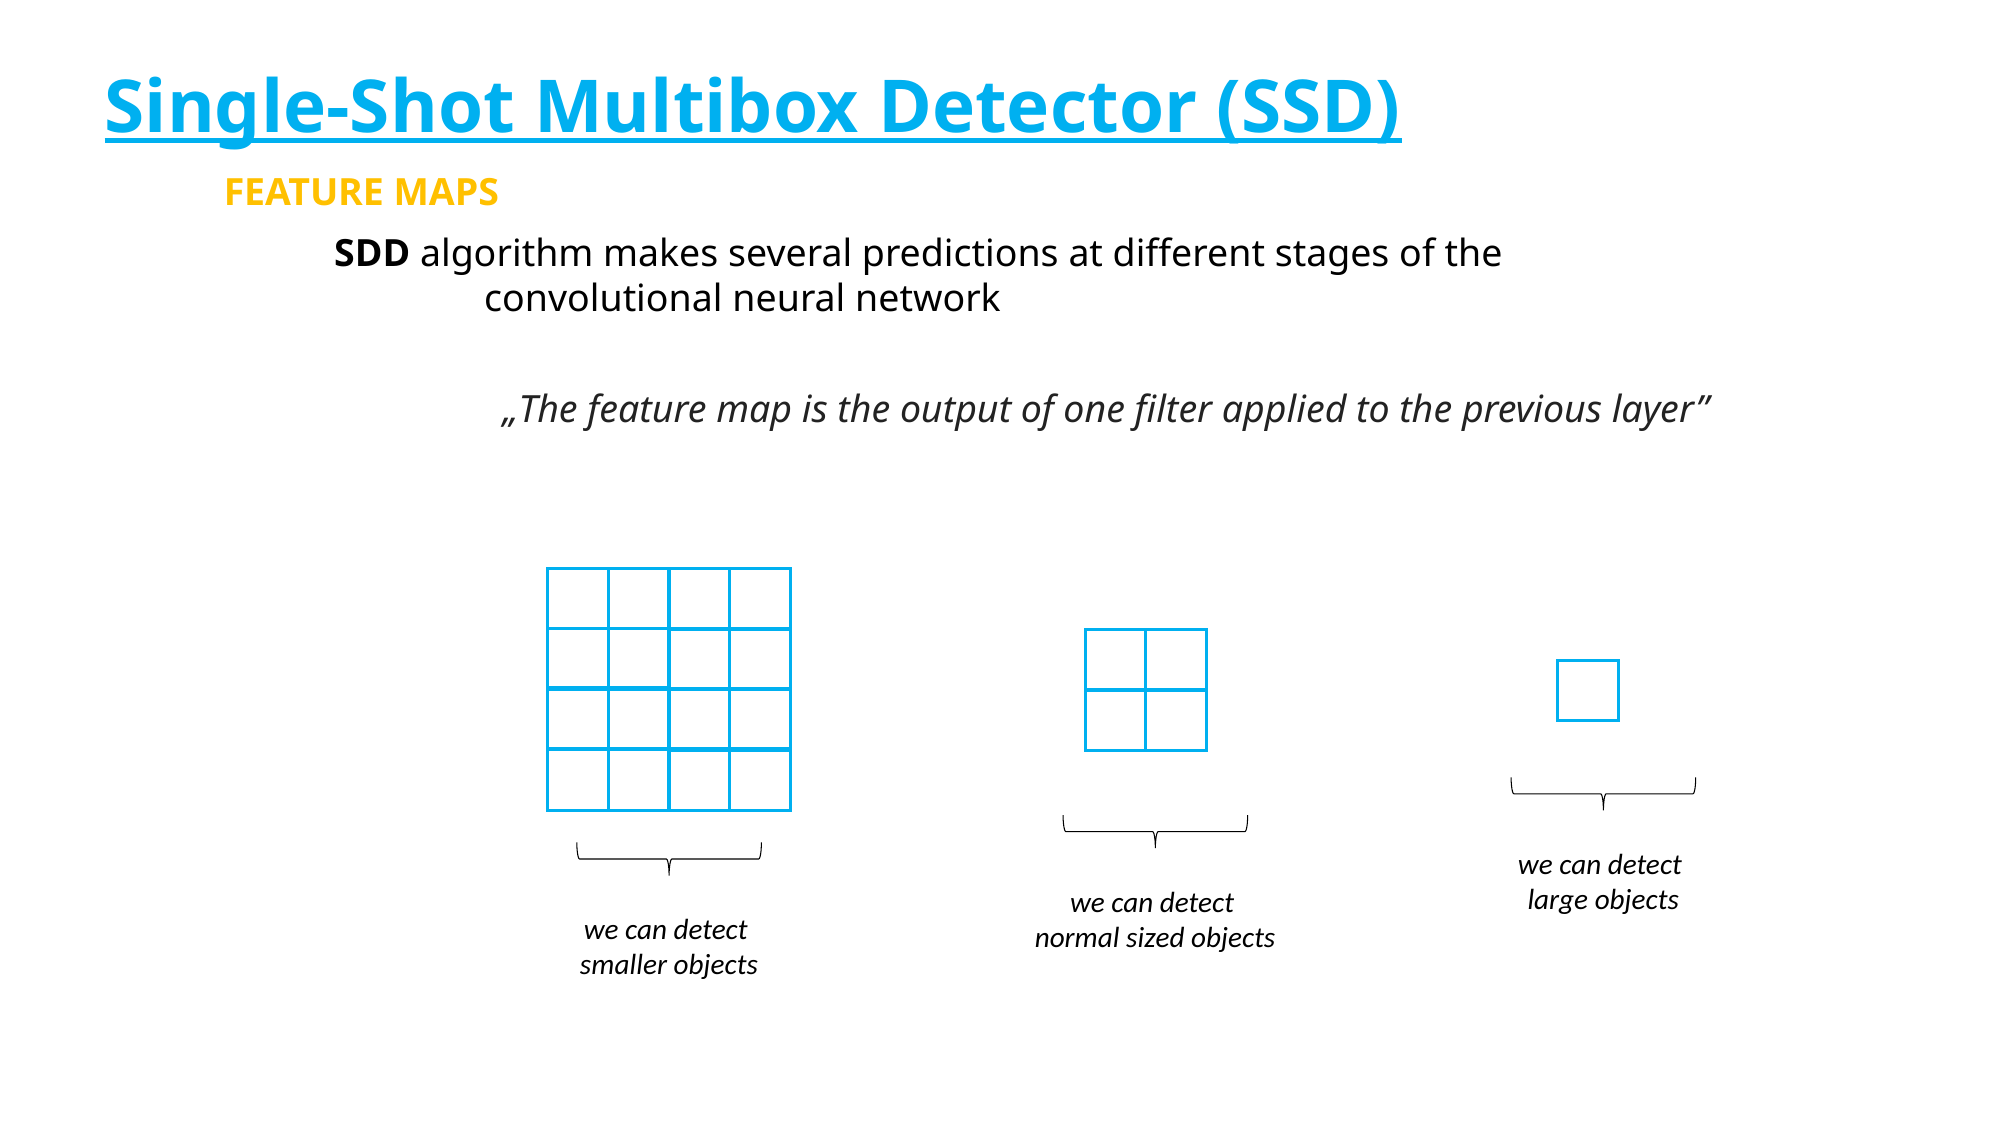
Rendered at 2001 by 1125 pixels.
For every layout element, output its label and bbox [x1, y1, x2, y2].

text_box [547, 567, 791, 811]
text_box [1084, 629, 1207, 752]
text_box [1062, 815, 1249, 849]
text_box [1510, 777, 1697, 811]
text_box [208, 160, 515, 220]
title [89, 0, 1815, 218]
text_box [565, 902, 773, 988]
text_box [1019, 875, 1291, 961]
text_box [576, 842, 762, 876]
text_box [1557, 659, 1619, 721]
text_box [1503, 837, 1704, 923]
text_box [319, 221, 1725, 462]
